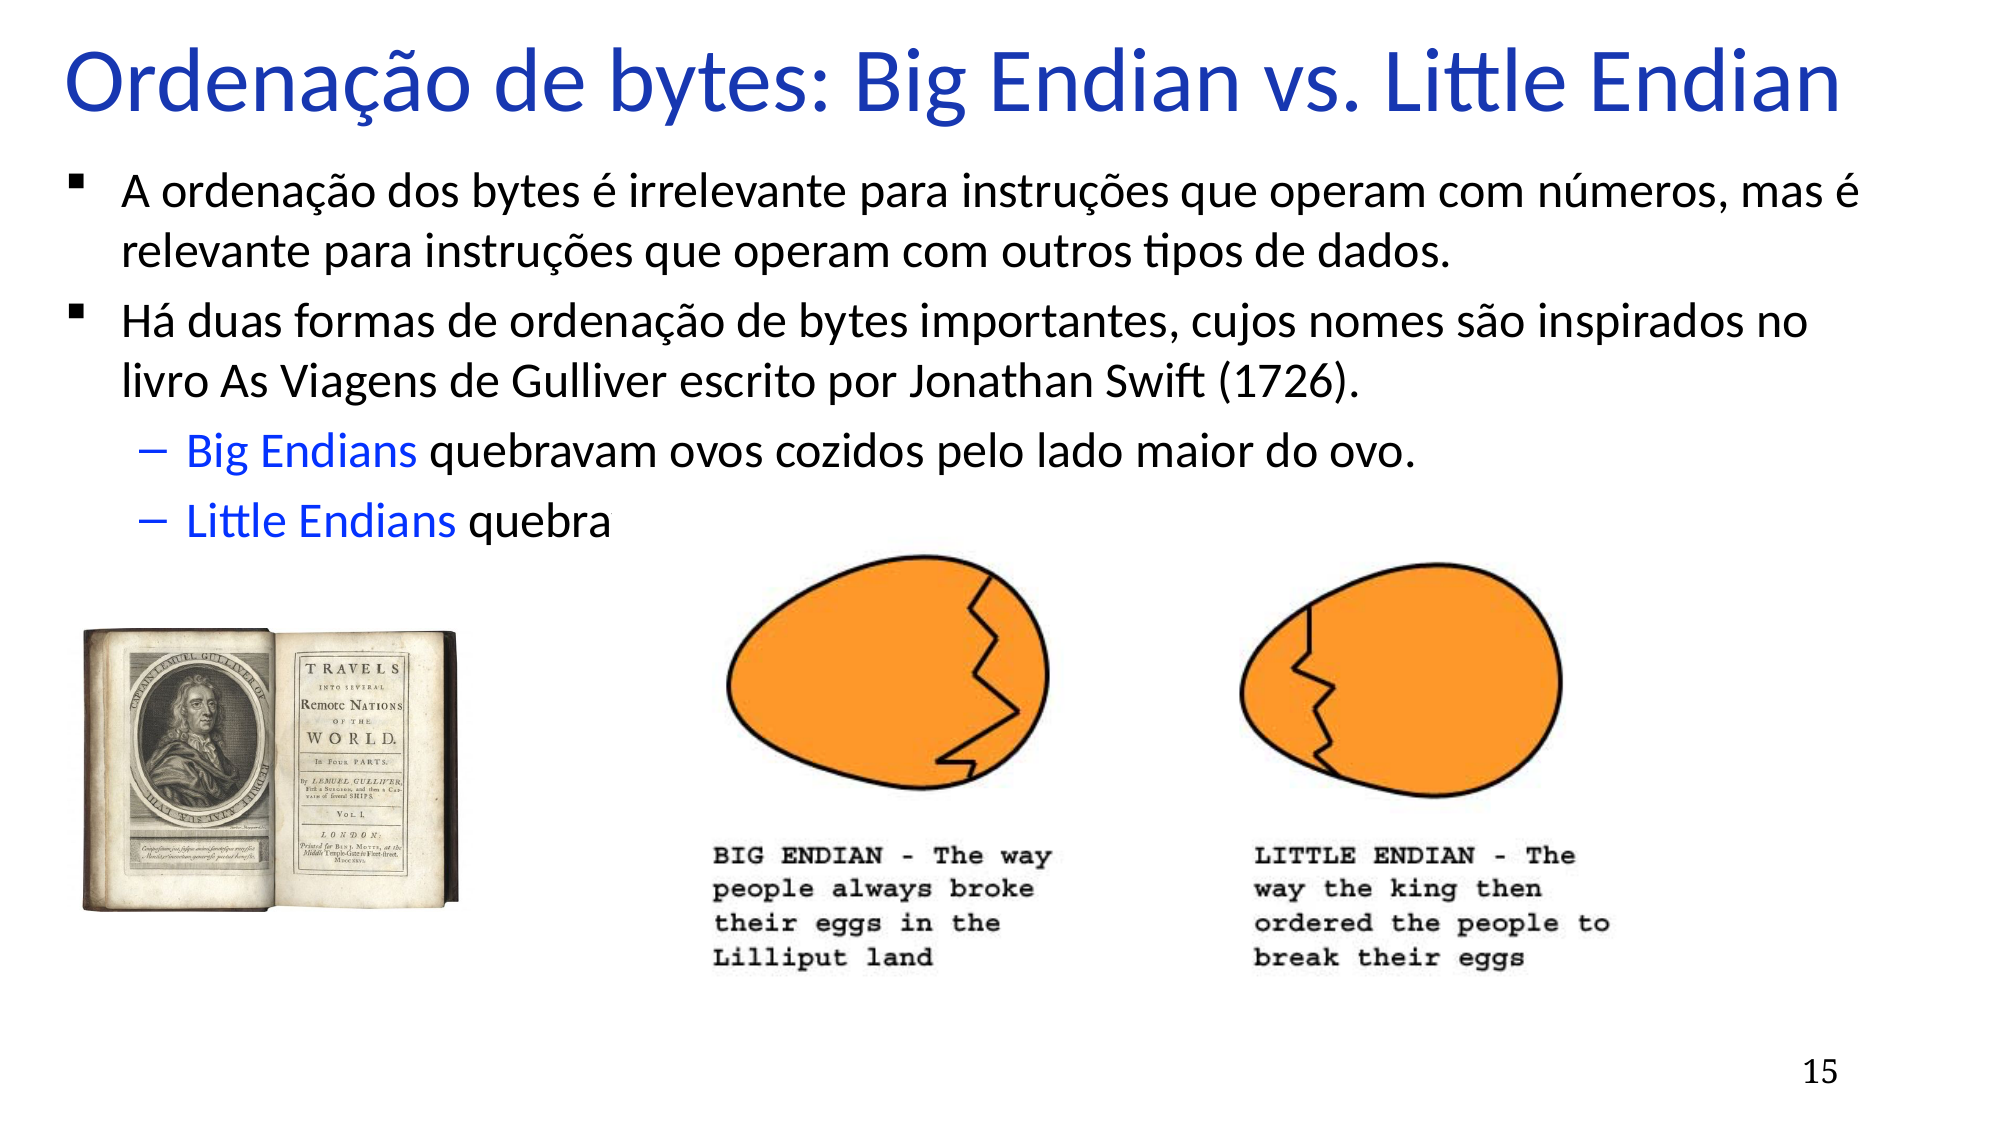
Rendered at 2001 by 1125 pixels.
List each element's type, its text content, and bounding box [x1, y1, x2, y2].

slide_number <número> [1787, 1042, 1900, 1103]
list A ordenação dos bytes é irrelevante para instruções que operam com números, mas é relevante para instruções que operam com outros tipos de dados. Há duas formas de ordenação de bytes importantes, cujos nomes são inspirados no livro As Viagens de Gulliver escrito por Jonathan Swift (1726). Big Endians quebravam ovos cozidos pelo lado maior do ovo. Little Endians quebravam ovos pelo lado menor dos ovos. [50, 149, 1911, 1063]
picture [612, 487, 1742, 1053]
text_box [498, 351, 530, 412]
title Ordenação de bytes: Big Endian vs. Little Endian [50, 0, 1925, 150]
picture [53, 628, 480, 912]
